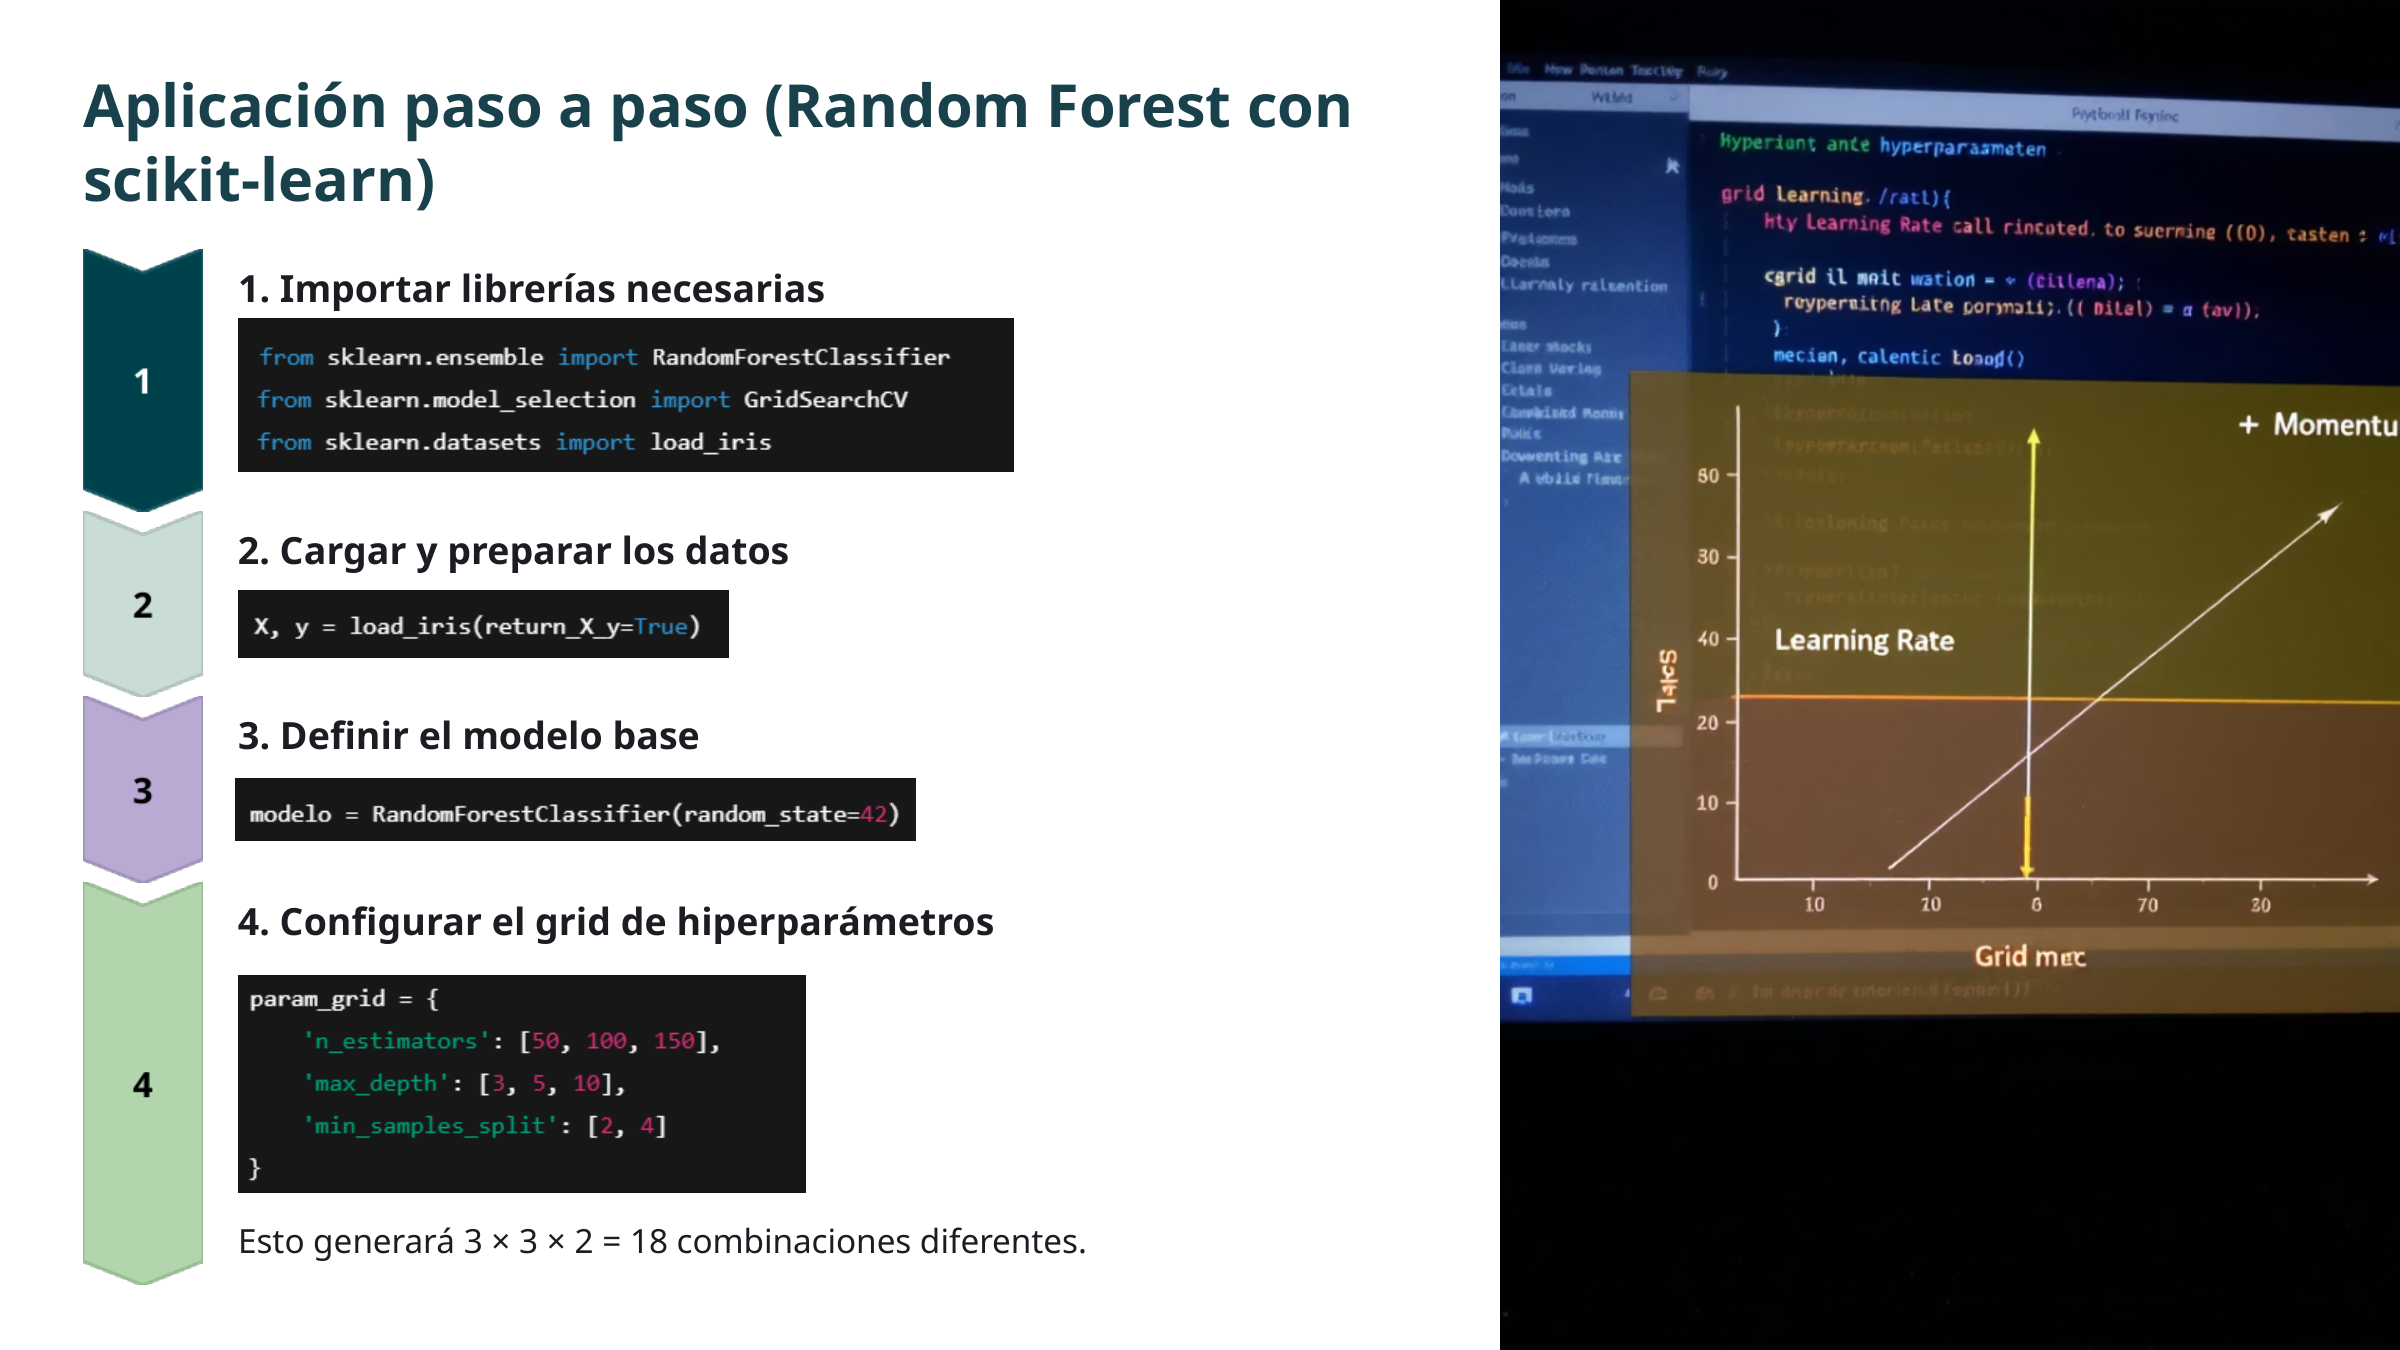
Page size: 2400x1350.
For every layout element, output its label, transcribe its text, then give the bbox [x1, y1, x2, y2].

picture [238, 975, 806, 1193]
text_box Aplicación paso a paso (Random Forest con scikit-learn) [83, 65, 1417, 215]
text_box 4. Configurar el grid de hiperparámetros [237, 906, 801, 944]
picture [1499, 0, 2400, 1350]
text_box 1. Importar librerías necesarias [238, 273, 665, 311]
picture [83, 249, 203, 1285]
text_box Esto generará 3 × 3 × 2 = 18 combinaciones diferentes. [238, 1222, 1417, 1261]
text_box 3. Definir el modelo base [238, 720, 581, 758]
picture [235, 778, 916, 841]
picture [237, 318, 1014, 472]
text_box 2. Cargar y preparar los datos [237, 535, 655, 573]
picture [237, 590, 729, 658]
